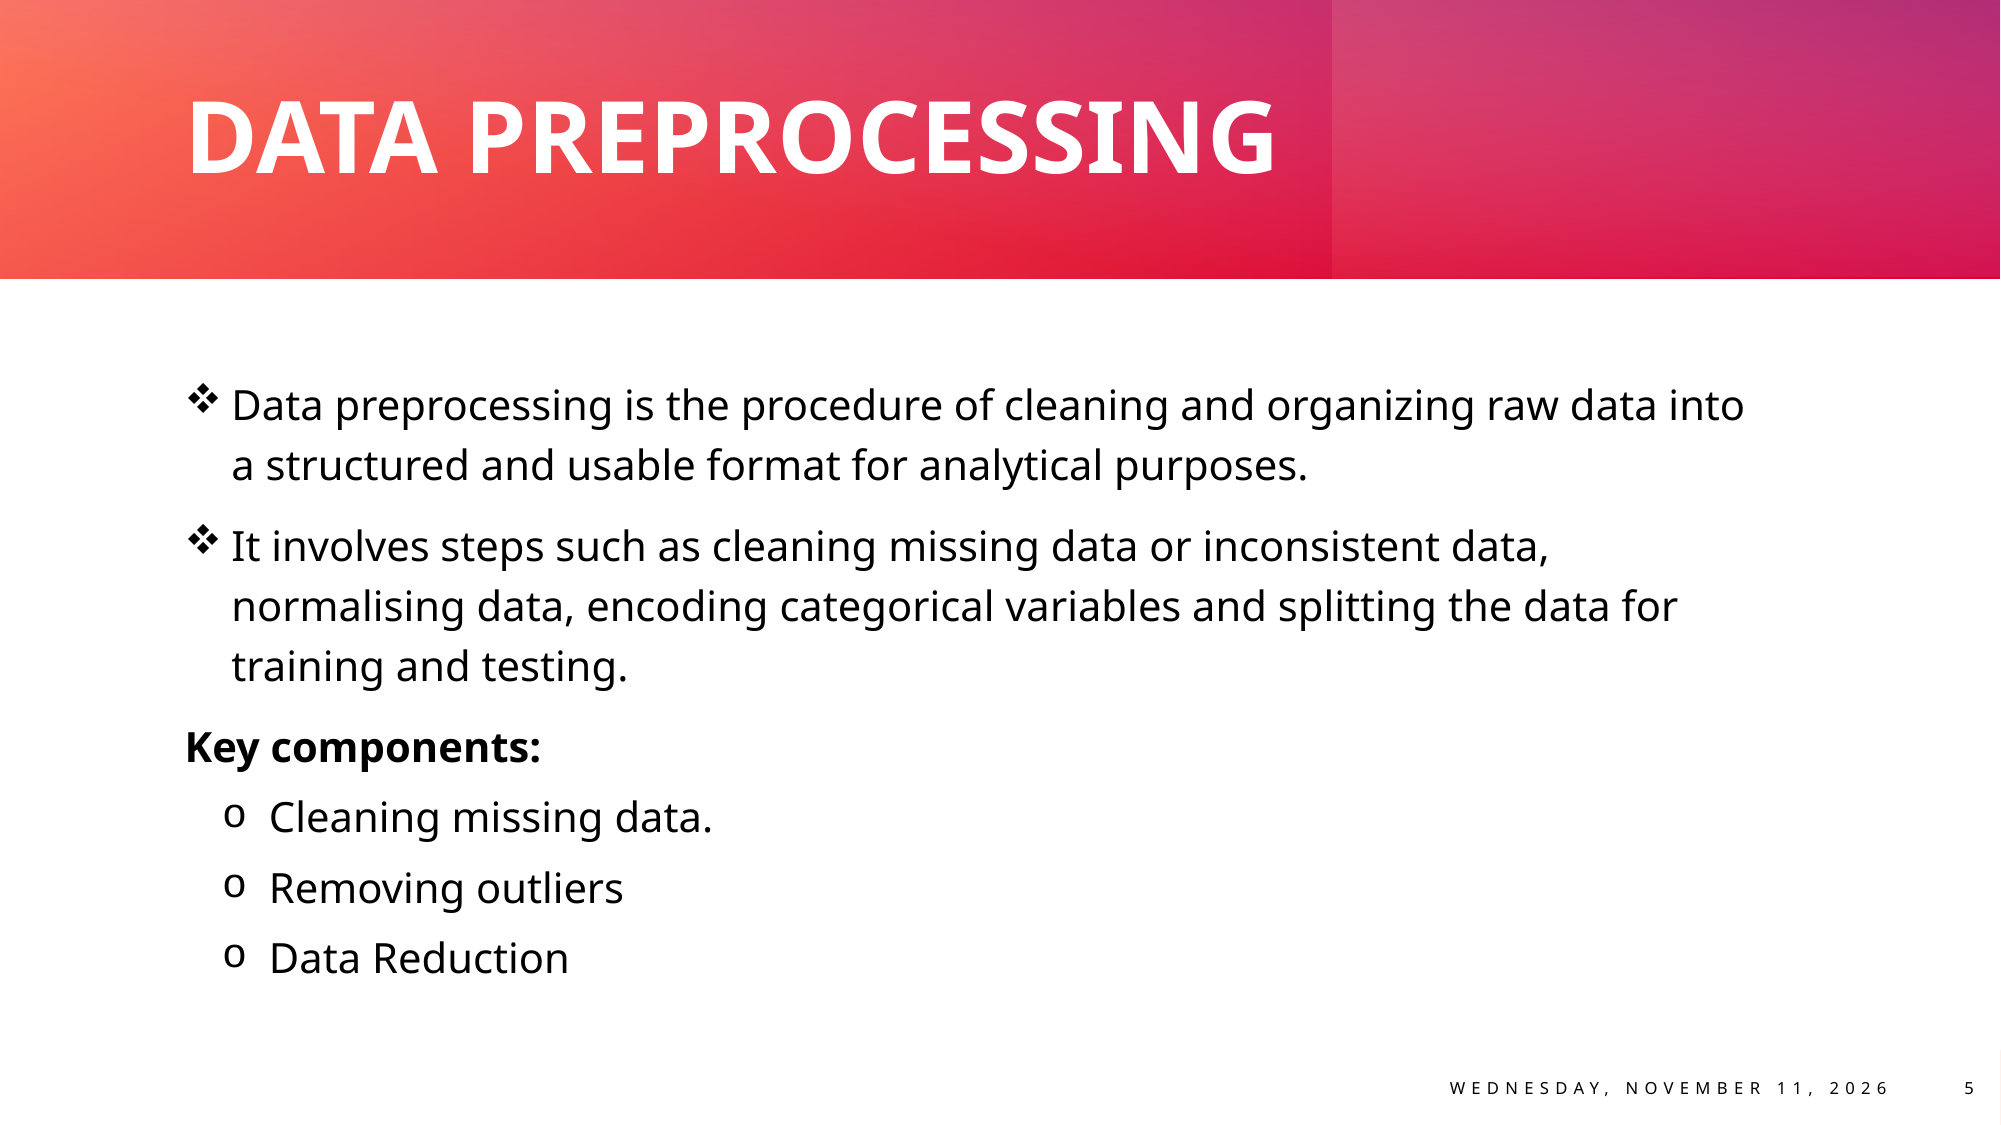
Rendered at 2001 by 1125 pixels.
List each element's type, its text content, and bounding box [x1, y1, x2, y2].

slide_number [1135, 1058, 1898, 1119]
list Data preprocessing is the procedure of cleaning and organizing raw data into a structured and usable format for analytical purposes. It involves steps such as cleaning missing data or inconsistent data, normalising data, encoding categorical variables and splitting the data for training and testing. Key components: Cleaning missing data. Removing outliers Data Reduction [169, 361, 1790, 1029]
title DATA PREPROCESSING [169, 56, 1790, 227]
slide_number 5 [1898, 1058, 1989, 1119]
